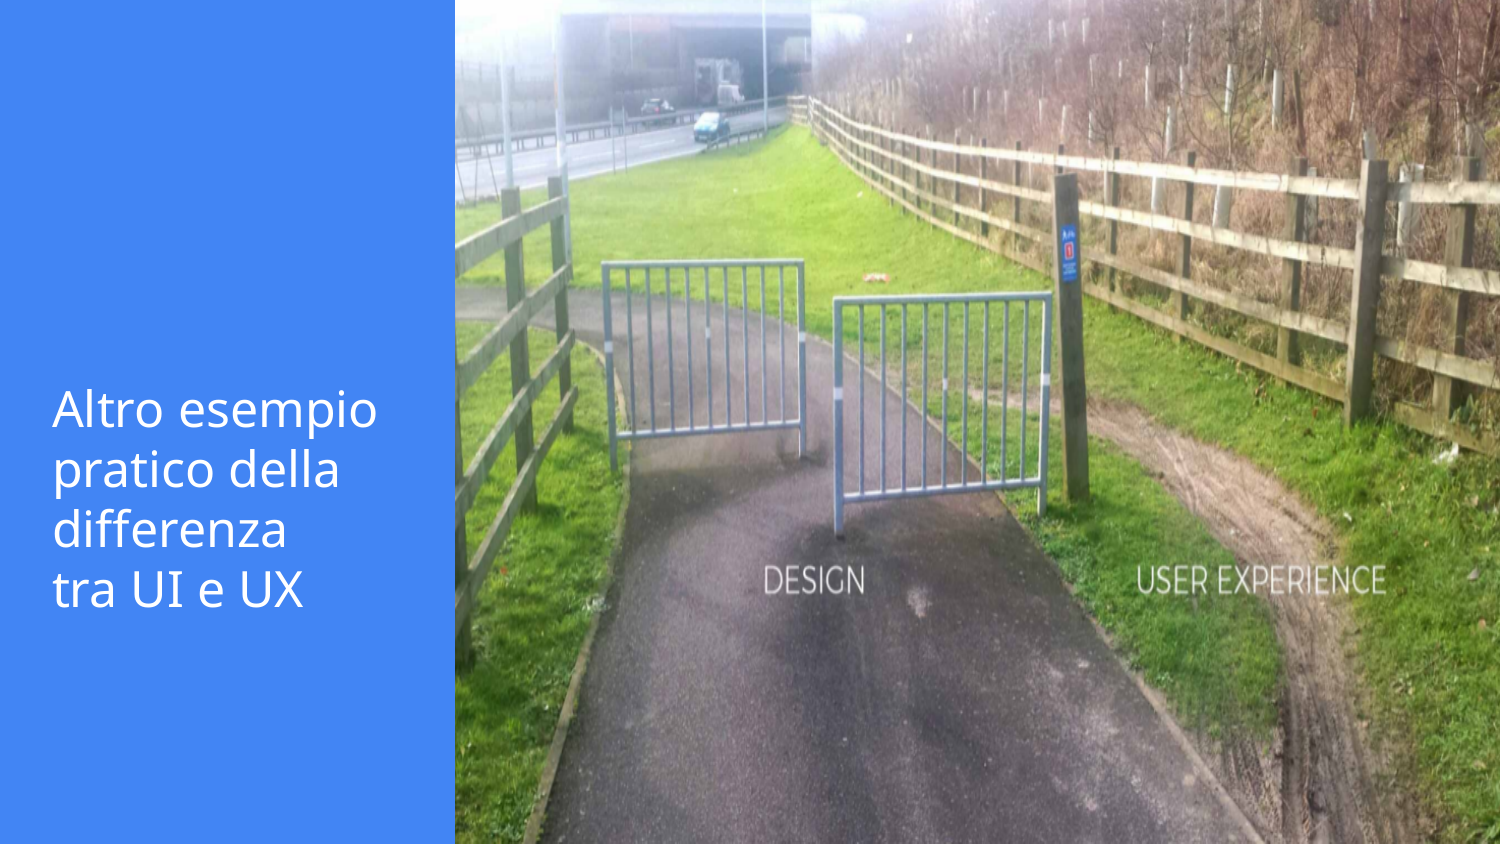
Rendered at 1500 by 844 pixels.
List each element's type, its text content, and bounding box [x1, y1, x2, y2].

picture [455, 0, 1500, 844]
title Altro esempio pratico della differenza tra UI e UX [37, 58, 450, 633]
